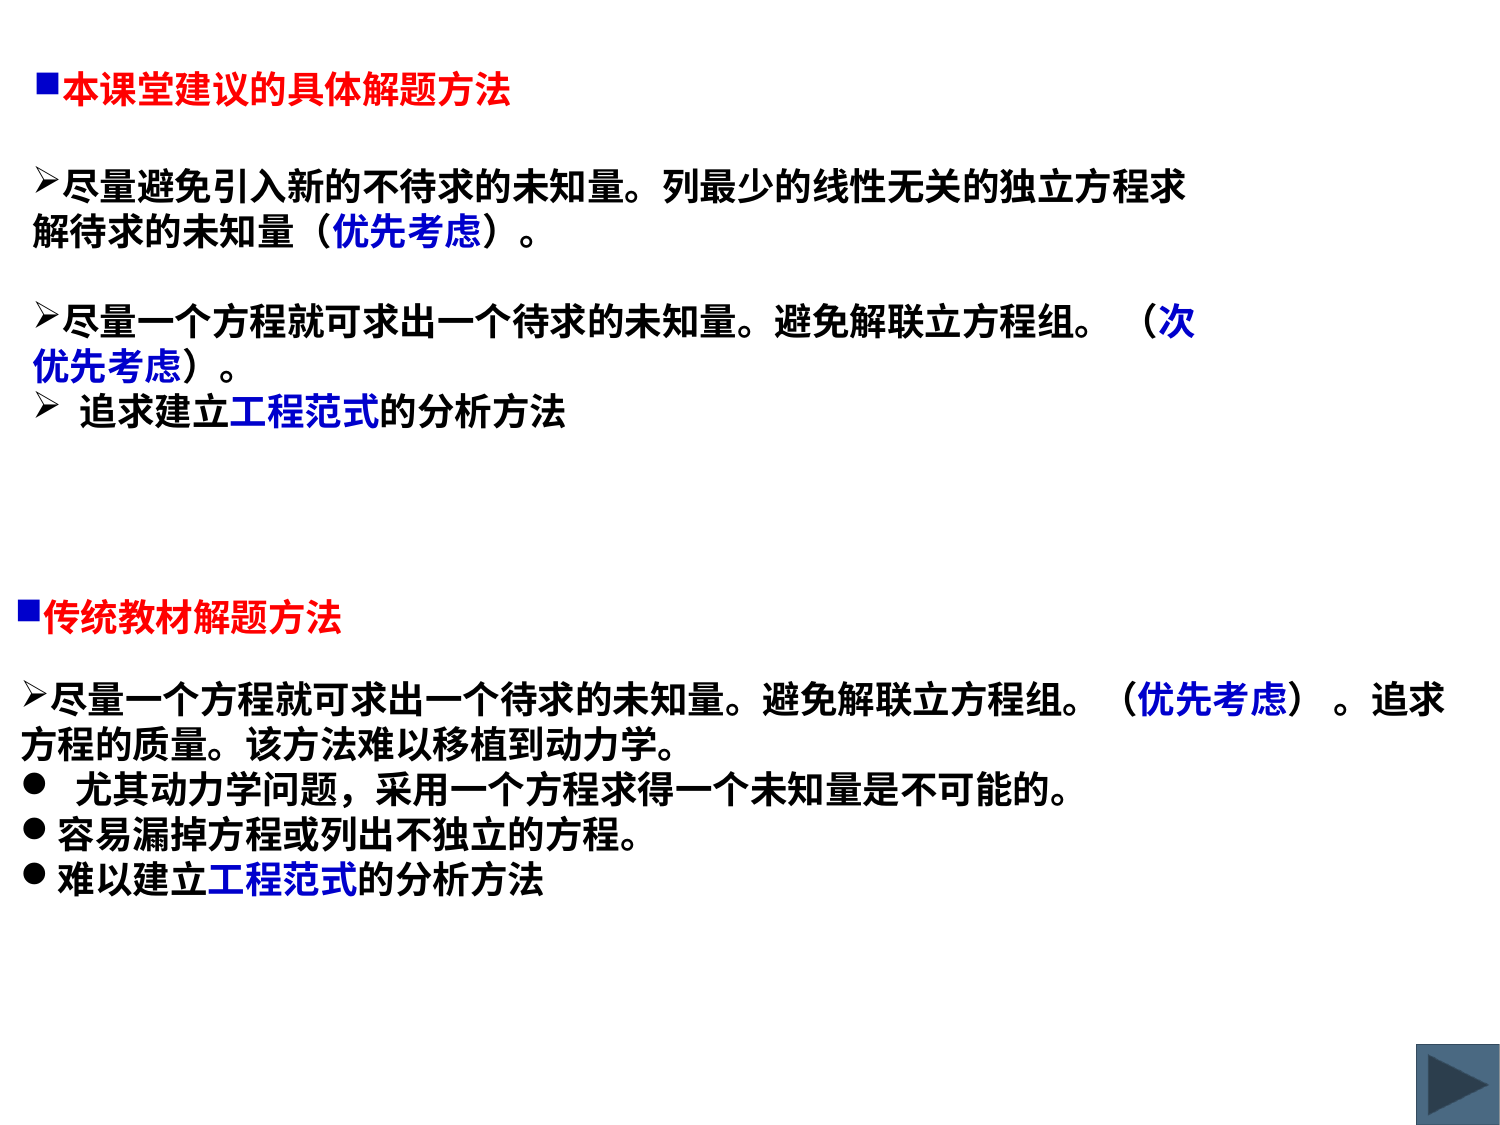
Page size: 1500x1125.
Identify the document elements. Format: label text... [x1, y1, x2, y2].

text_box 本课堂建议的具体解题方法 [18, 58, 1482, 118]
picture [1416, 1044, 1500, 1125]
text_box 尽量避免引入新的不待求的未知量。列最少的线性无关的独立方程求解待求的未知量（优先考虑）。 尽量一个方程就可求出一个待求的未知量。避免解联立方程组。 （次优先考虑）。 追求建立工程范式的分析方法 [17, 155, 1235, 440]
text_box 尽量一个方程就可求出一个待求的未知量。避免解联立方程组。（优先考虑） 。追求方程的质量。该方法难以移植到动力学。 尤其动力学问题，采用一个方程求得一个未知量是不可能的。 容易漏掉方程或列出不独立的方程。 难以建立工程范式的分析方法 [5, 668, 1477, 954]
text_box 传统教材解题方法 [0, 586, 1280, 646]
